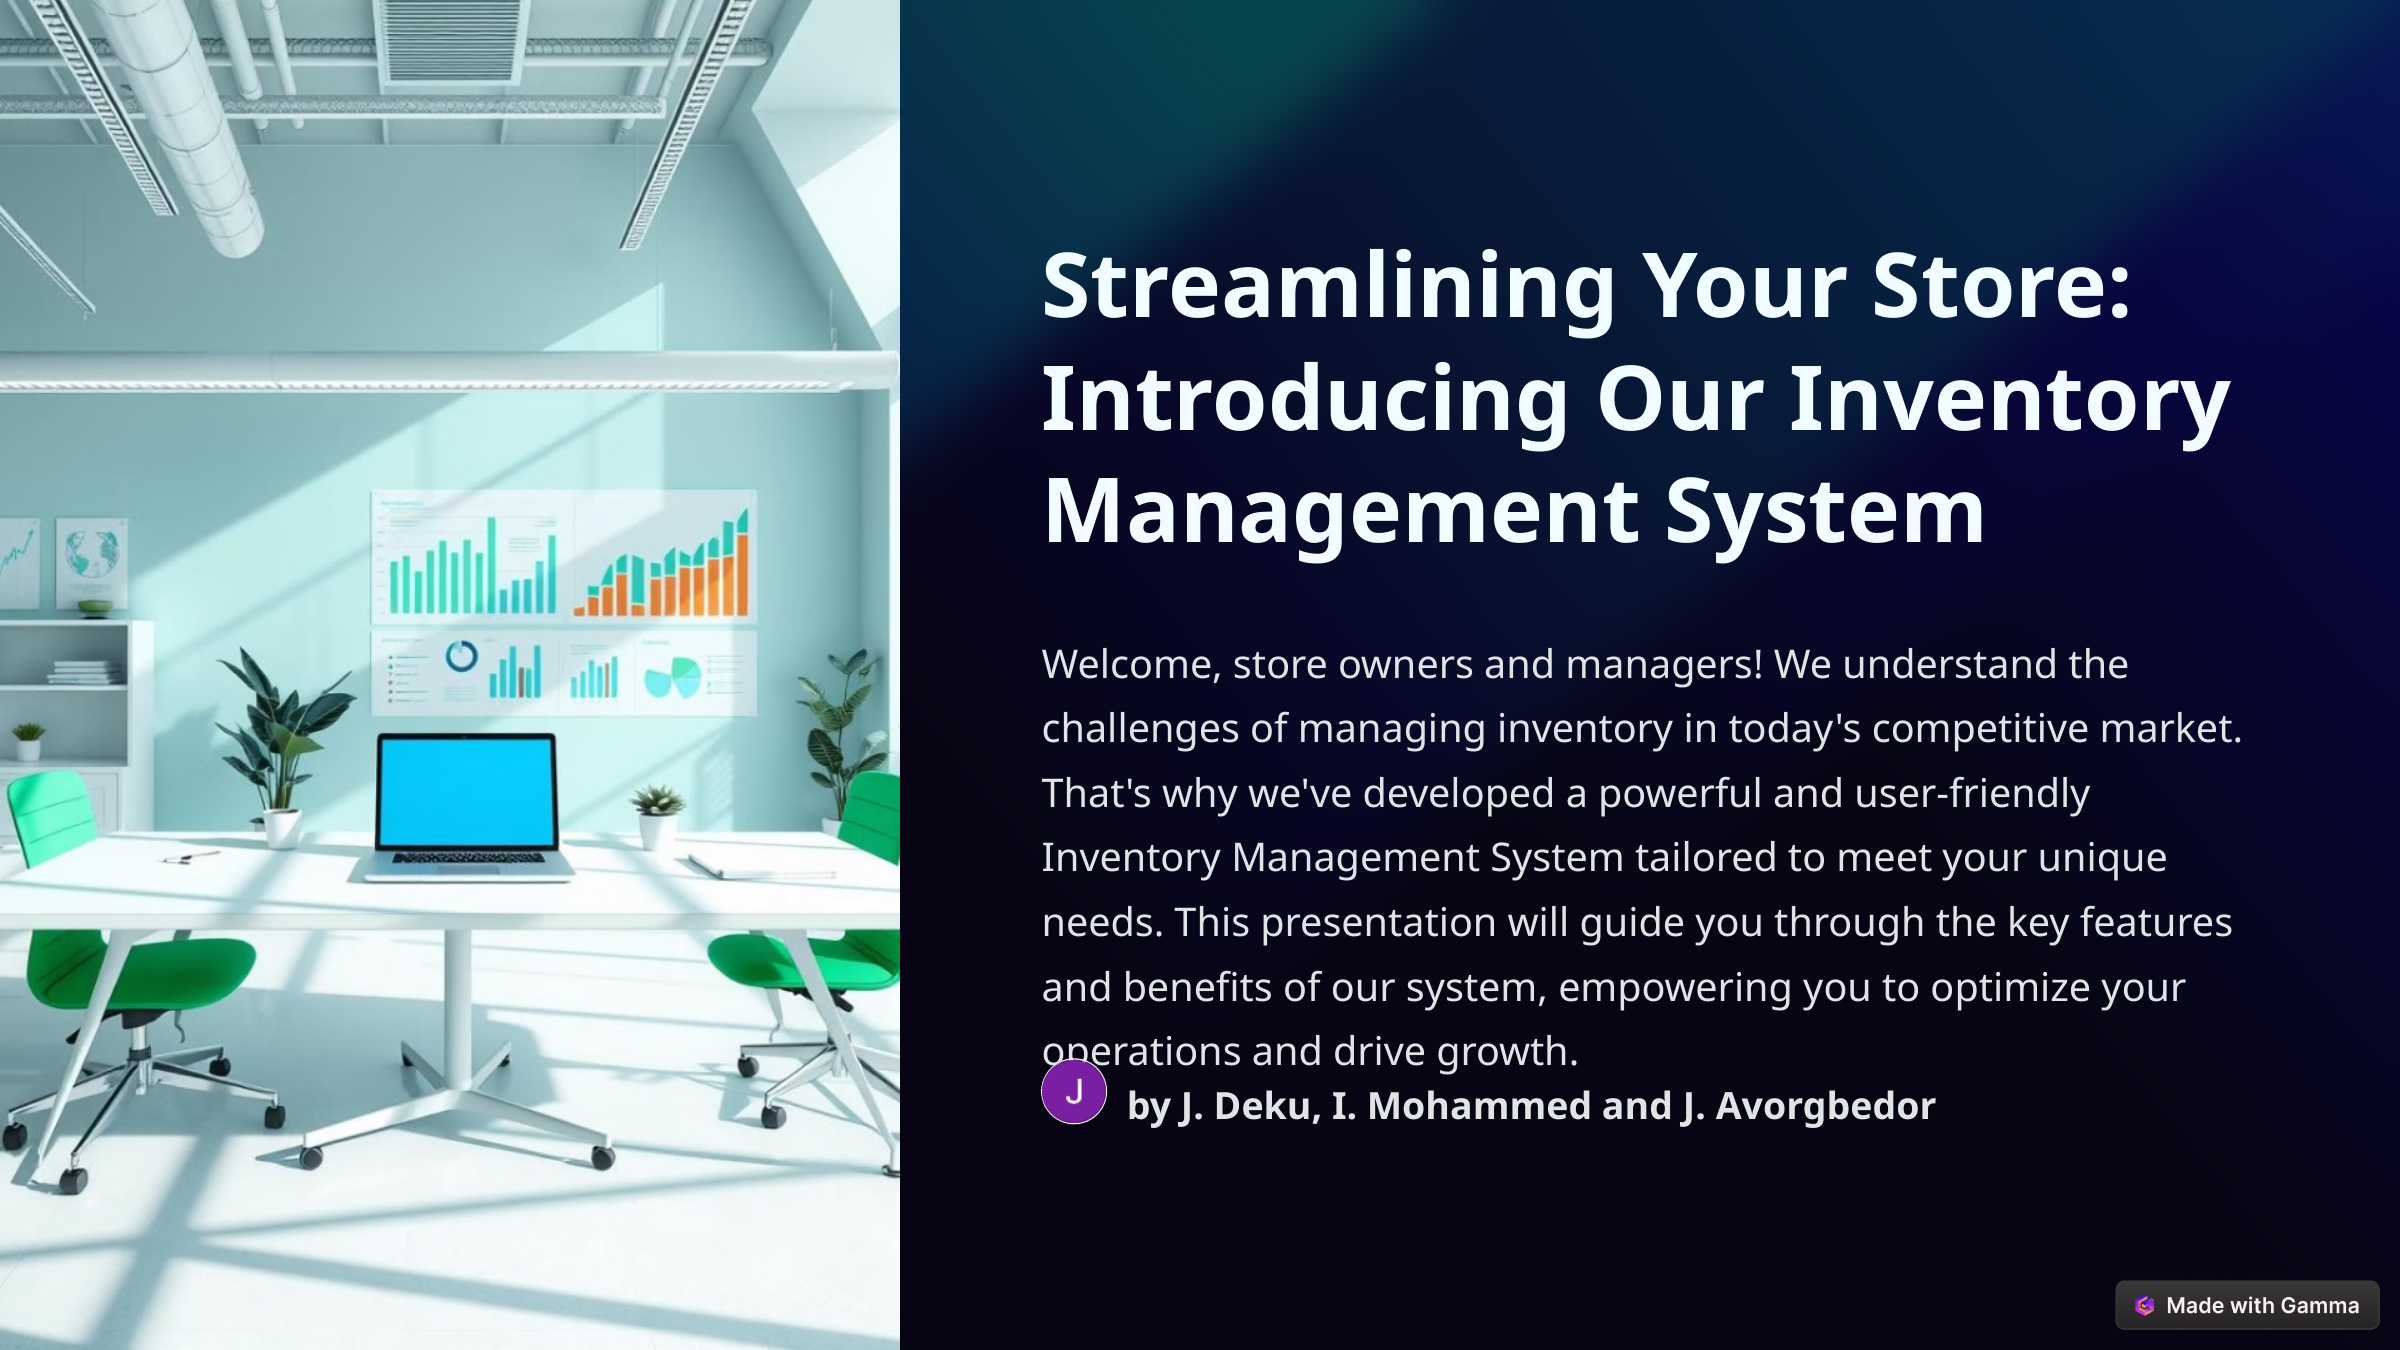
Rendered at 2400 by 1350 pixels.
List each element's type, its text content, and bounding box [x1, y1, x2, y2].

text_box Streamlining Your Store: Introducing Our Inventory Management System [1041, 223, 2259, 561]
picture [0, 0, 900, 1350]
text_box by J. Deku, I. Mohammed and J. Avorgbedor​ [1126, 1055, 1436, 1127]
picture [2106, 1271, 2389, 1339]
picture [1042, 1060, 1106, 1123]
text_box Welcome, store owners and managers! We understand the challenges of managing inventory in today's competitive market. That's why we've developed a powerful and user-friendly Inventory Management System tailored to meet your unique needs. This presentation will guide you through the key features and benefits of our system, empowering you to optimize your operations and drive growth. [1041, 621, 2259, 1011]
